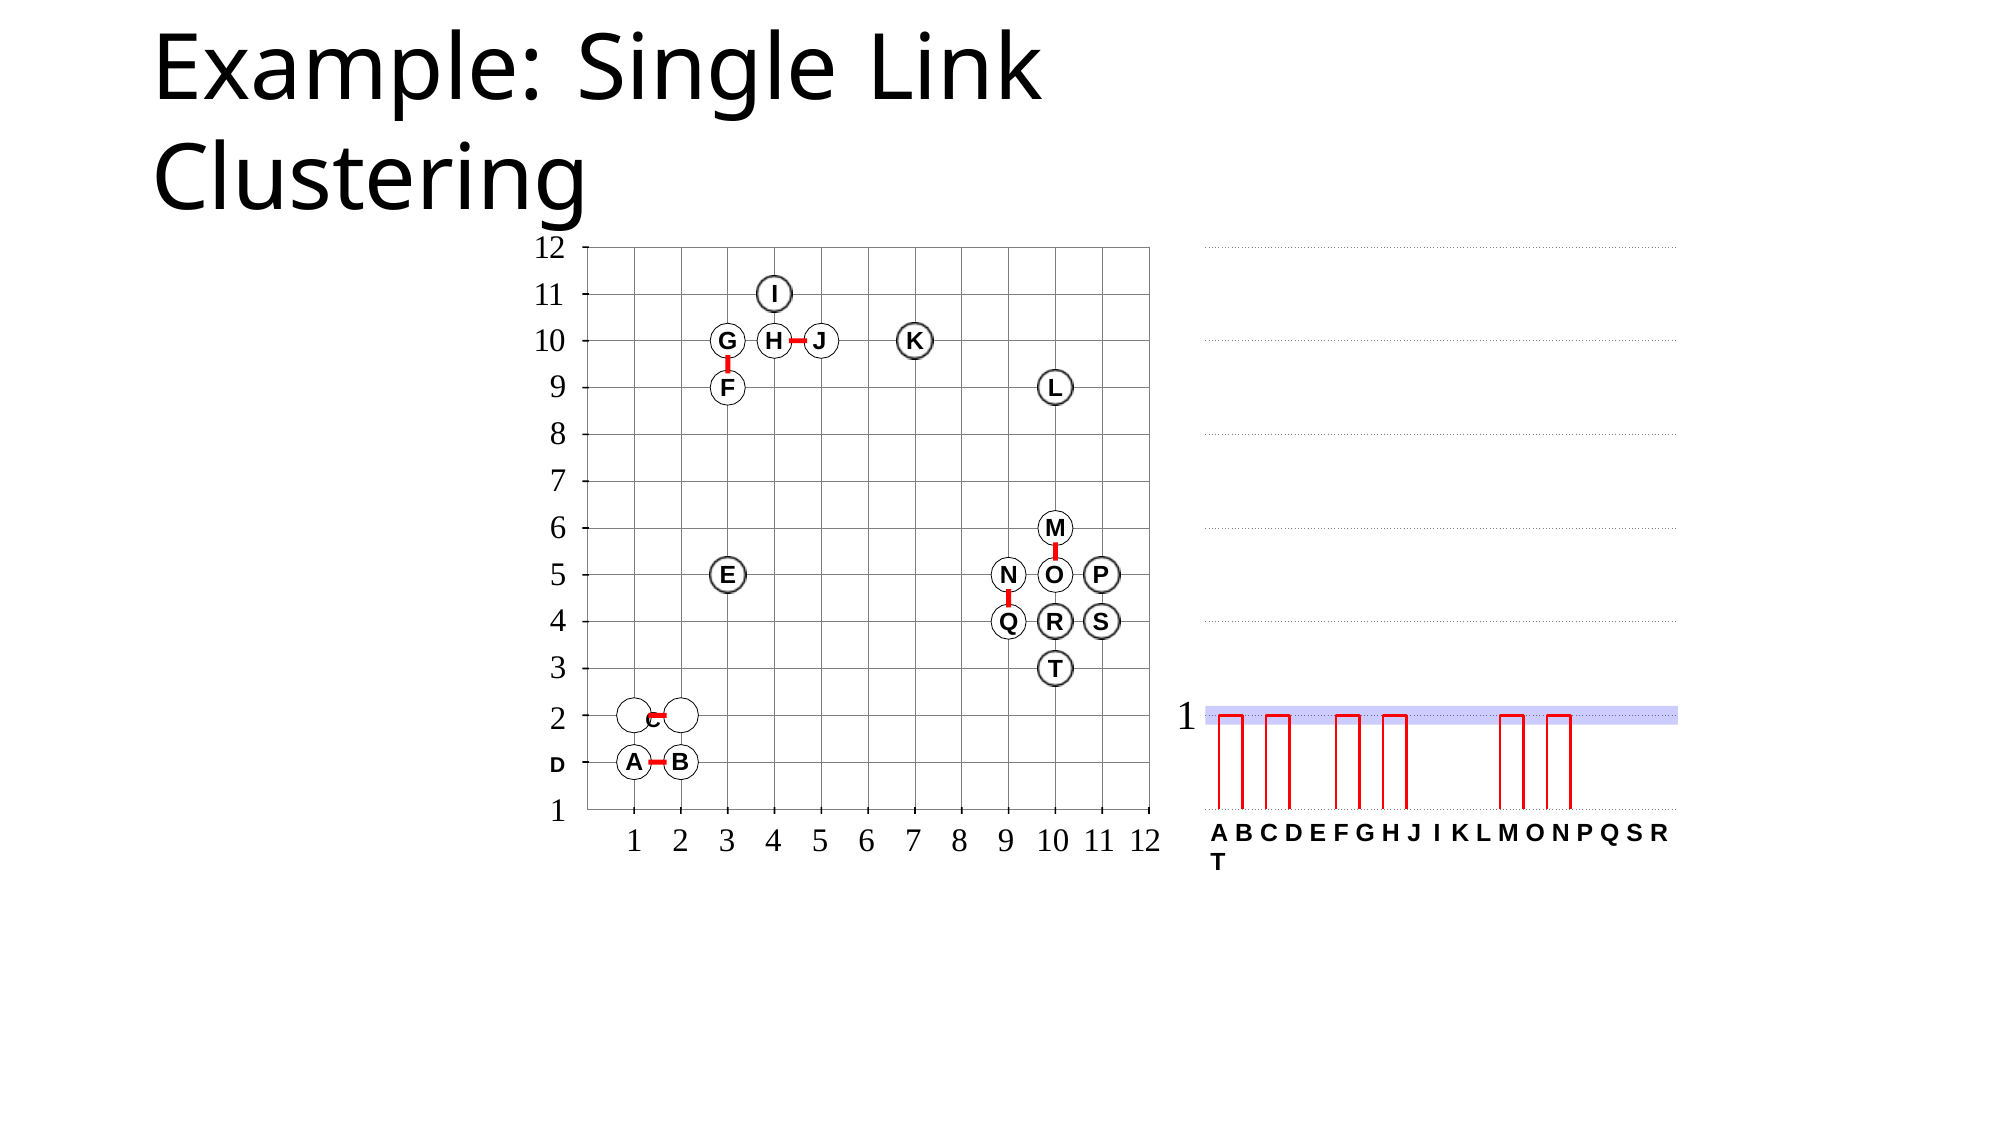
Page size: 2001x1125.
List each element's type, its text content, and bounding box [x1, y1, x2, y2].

text_box 1 2 3 4 5 6 7 8 9 10 11 12 [621, 814, 1170, 859]
picture [709, 556, 747, 594]
picture [896, 322, 934, 360]
text_box 1 [1172, 683, 1201, 738]
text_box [709, 369, 747, 407]
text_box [990, 556, 1121, 594]
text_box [1037, 509, 1075, 547]
title Example: Single Link Clustering [147, 2, 1333, 228]
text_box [582, 246, 1151, 814]
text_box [615, 696, 700, 734]
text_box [1205, 705, 1679, 812]
picture [1037, 369, 1074, 406]
picture [1037, 650, 1074, 687]
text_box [709, 275, 793, 360]
text_box 12 11 10 9 8 7 6 5 4 3 2 C D 1 [529, 228, 695, 829]
text_box A B C D E F G H J I K L M O N P Q S R T [1206, 812, 1676, 876]
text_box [802, 322, 840, 360]
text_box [990, 603, 1121, 641]
